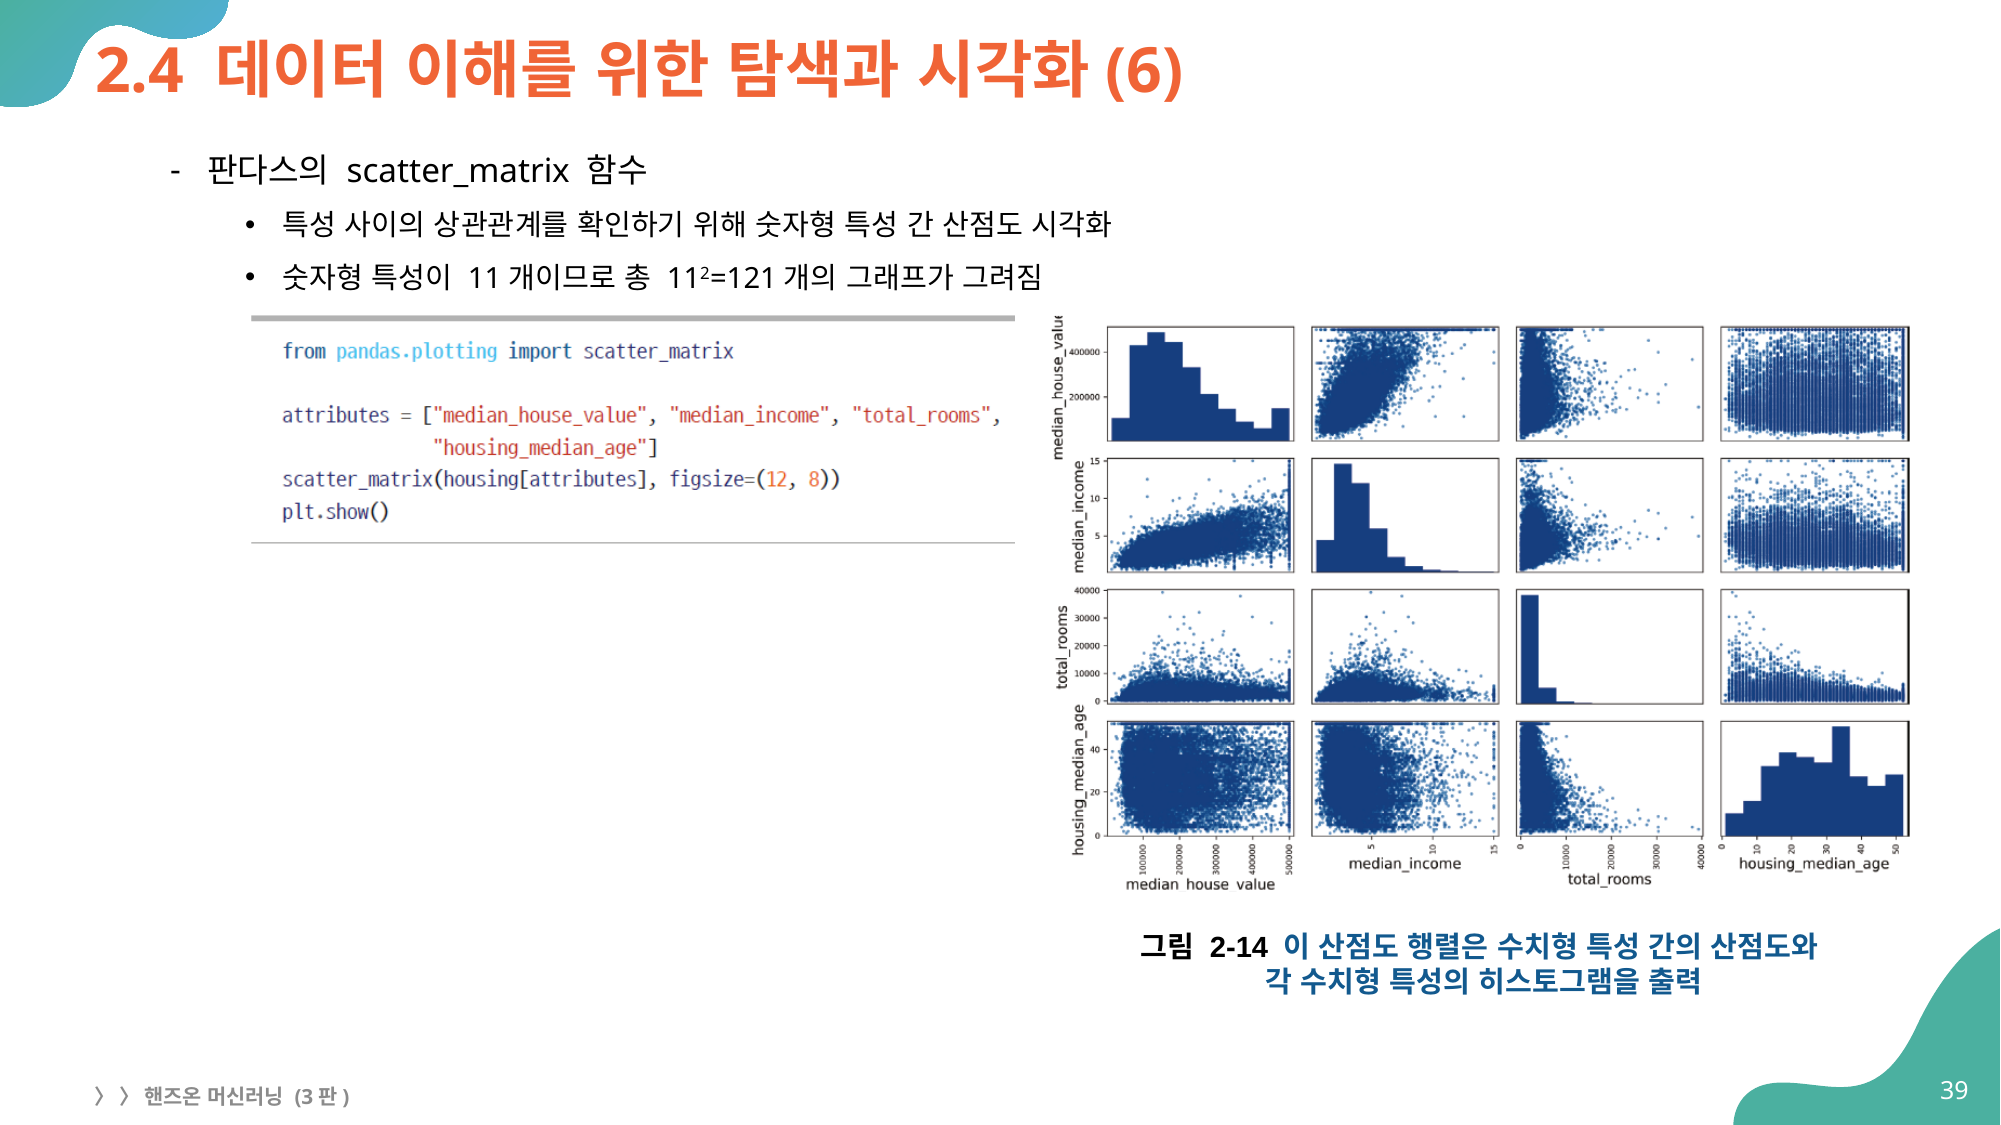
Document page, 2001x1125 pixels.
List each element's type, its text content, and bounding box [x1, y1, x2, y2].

picture [249, 312, 1016, 548]
text_box 그림 2-14 이 산점도 행렬은 수치형 특성 간의 산점도와 각 수치형 특성의 히스토그램을 출력 [1050, 921, 1918, 1007]
title 2.4 데이터 이해를 위한 탐색과 시각화(6) [79, 17, 1931, 128]
footer 〉 〉 핸즈온 머신러닝 (3판) [79, 1078, 755, 1114]
list 판다스의 scatter_matrix 함수 특성 사이의 상관관계를 확인하기 위해 숫자형 특성 간 산점도 시각화 숫자형 특성이 11개이므로 총 112=121개의 그래프가 그려짐 [79, 133, 1931, 936]
slide_number 39 [1917, 1061, 1984, 1122]
picture [1041, 303, 1927, 893]
